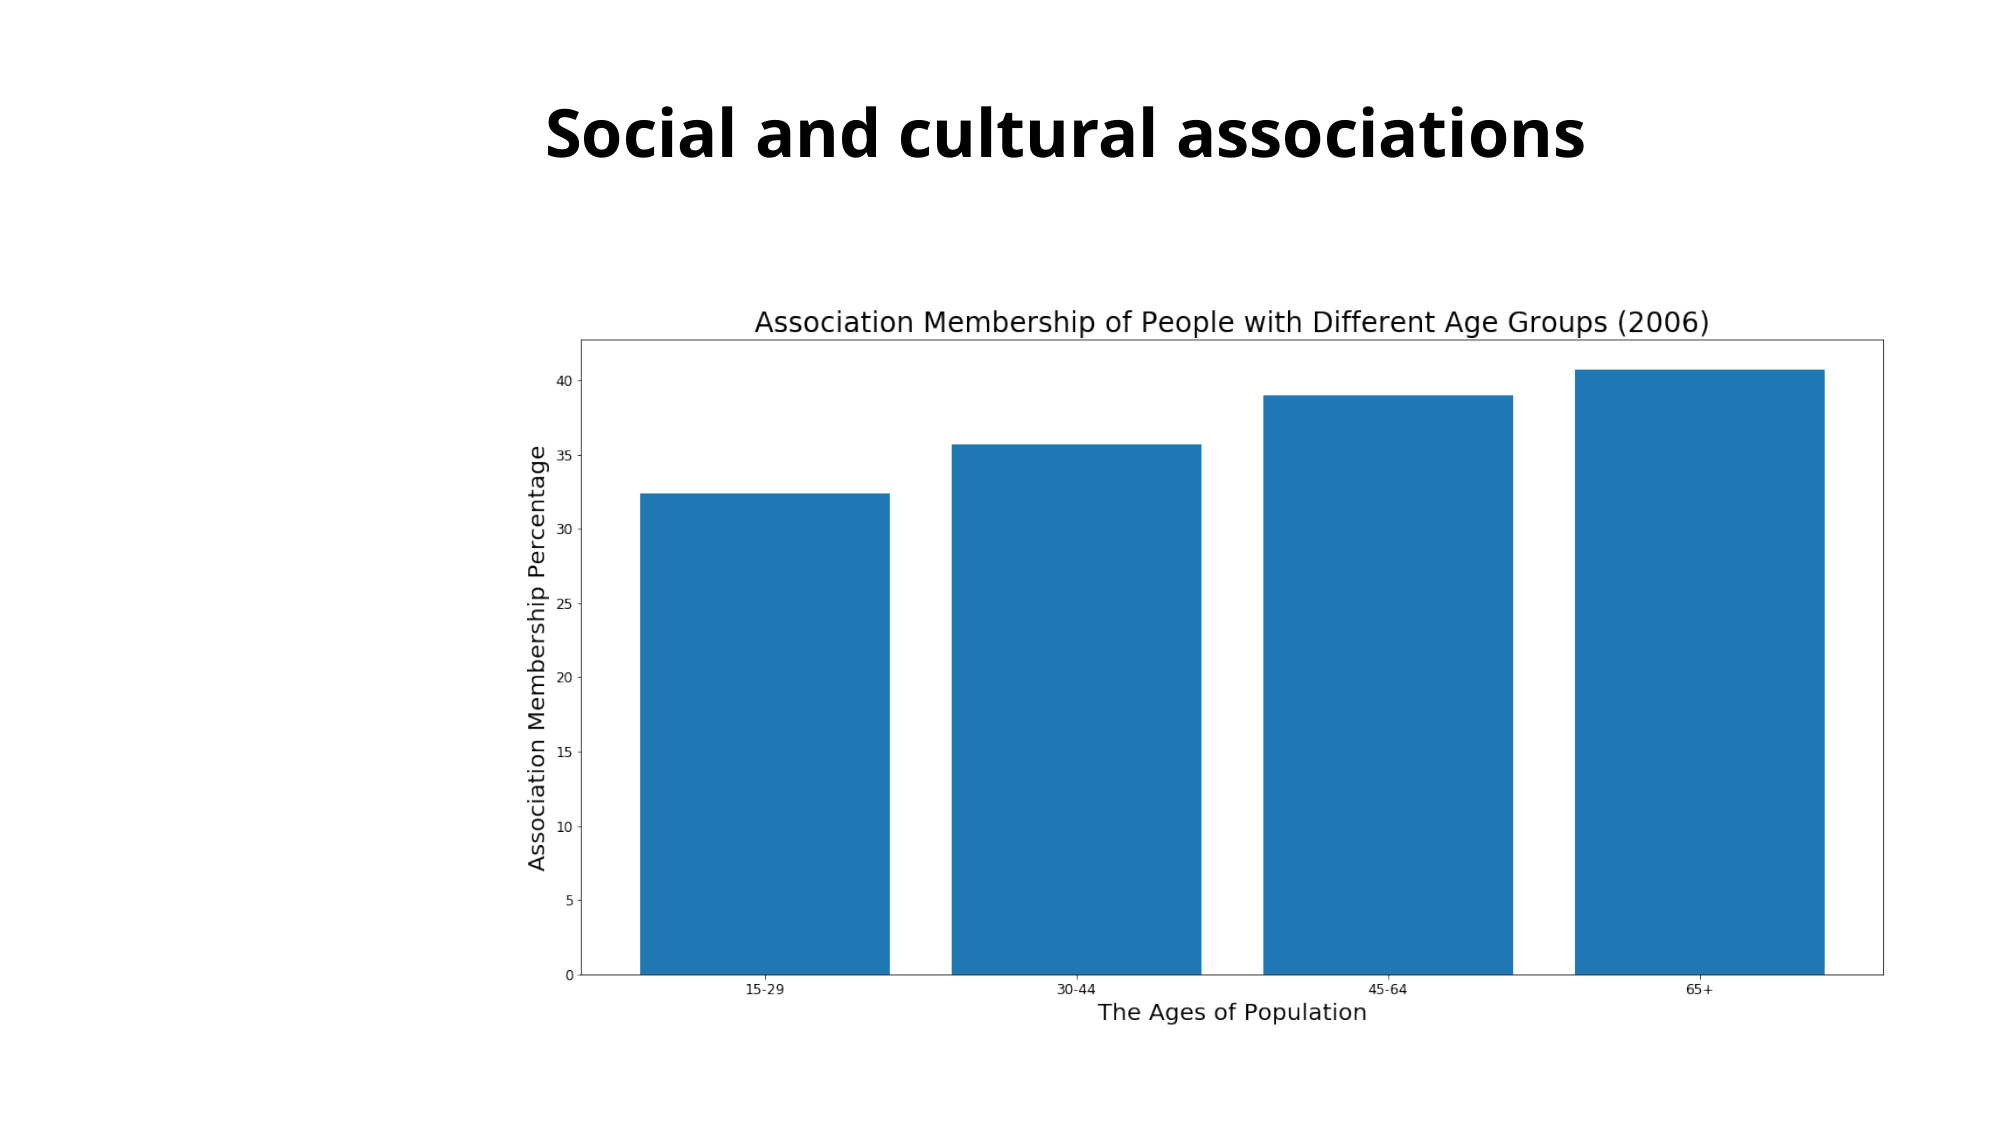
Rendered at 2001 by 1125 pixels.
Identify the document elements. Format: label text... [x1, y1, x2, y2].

title Social and cultural associations [530, 92, 2000, 310]
picture [519, 301, 1896, 1033]
